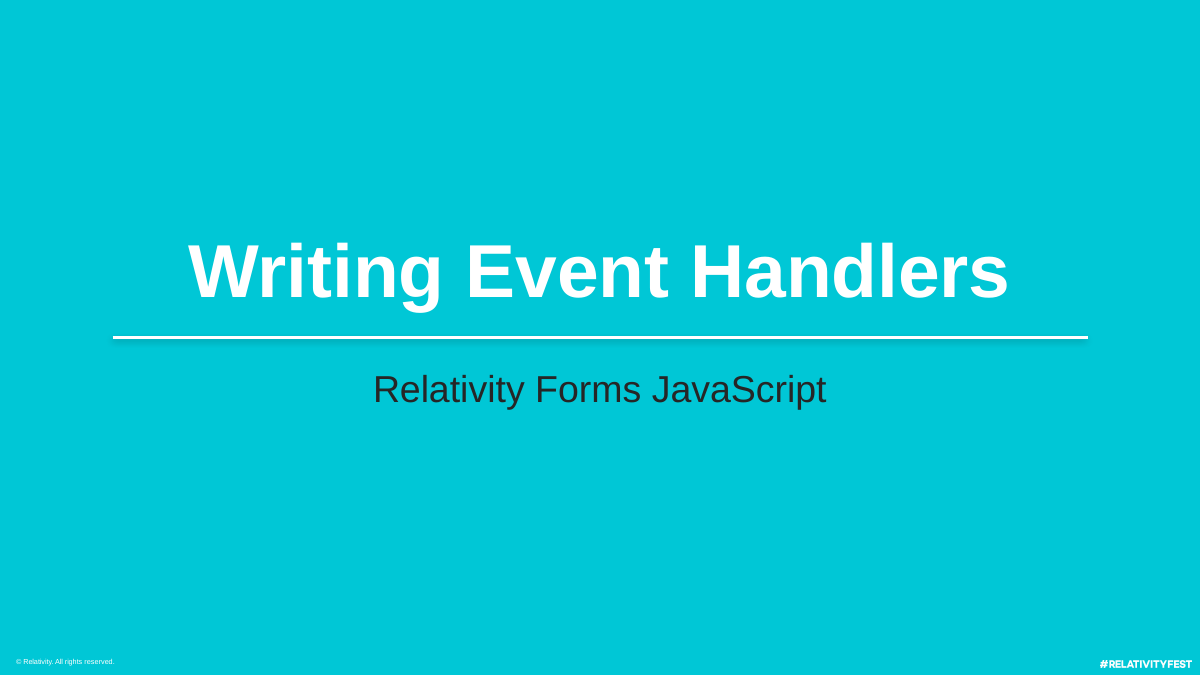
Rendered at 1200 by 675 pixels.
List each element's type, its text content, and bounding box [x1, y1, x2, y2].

list Relativity Forms JavaScript [112, 359, 1088, 440]
picture [1100, 660, 1192, 668]
list Writing Event Handlers [112, 237, 1088, 318]
